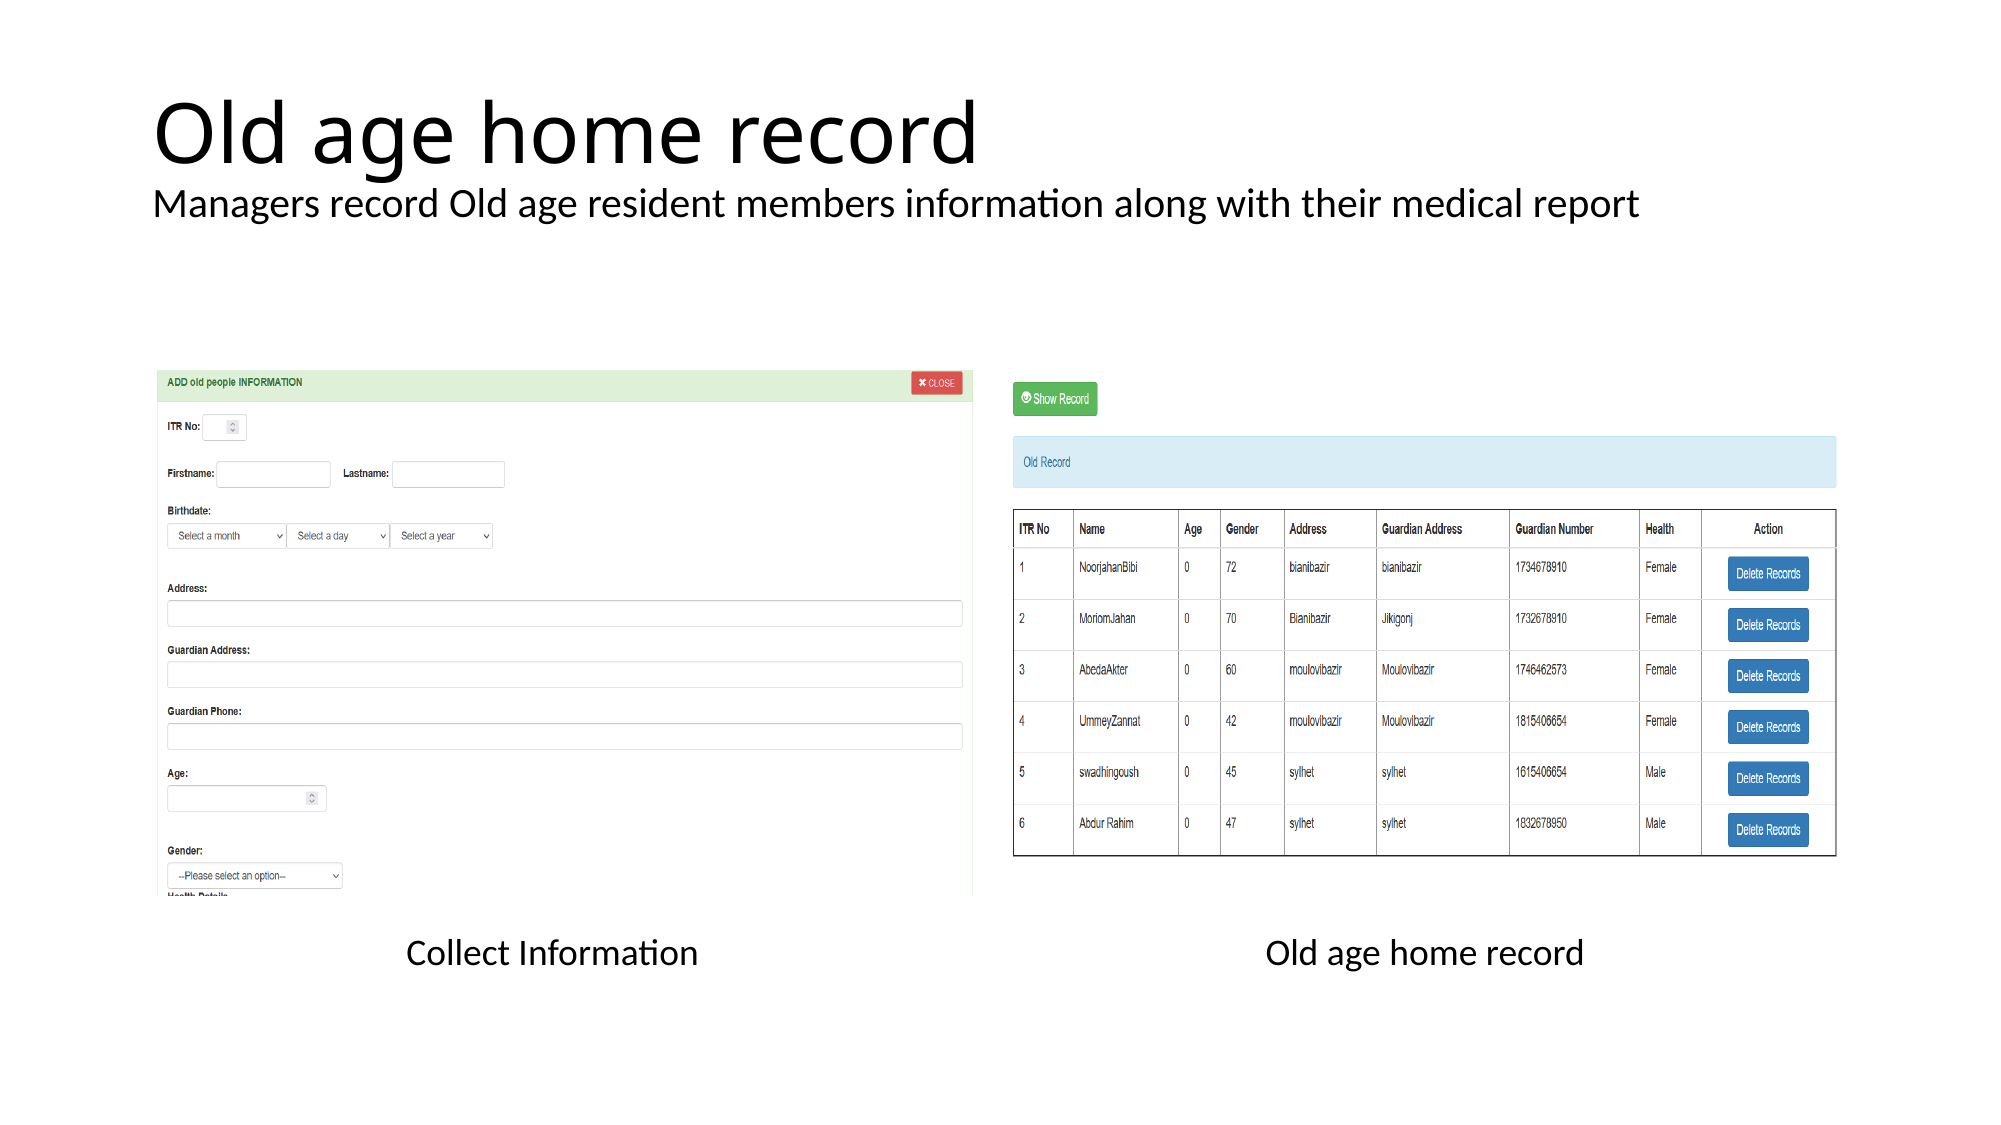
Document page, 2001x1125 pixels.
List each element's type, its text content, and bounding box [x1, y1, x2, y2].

text_box Old age home record [1250, 920, 1600, 981]
list [137, 355, 1863, 1014]
title Old age home record Managers record Old age resident members information along with their medical report [137, 73, 1863, 245]
picture [1012, 370, 1838, 896]
picture [153, 370, 979, 896]
text_box Collect Information [391, 920, 741, 981]
